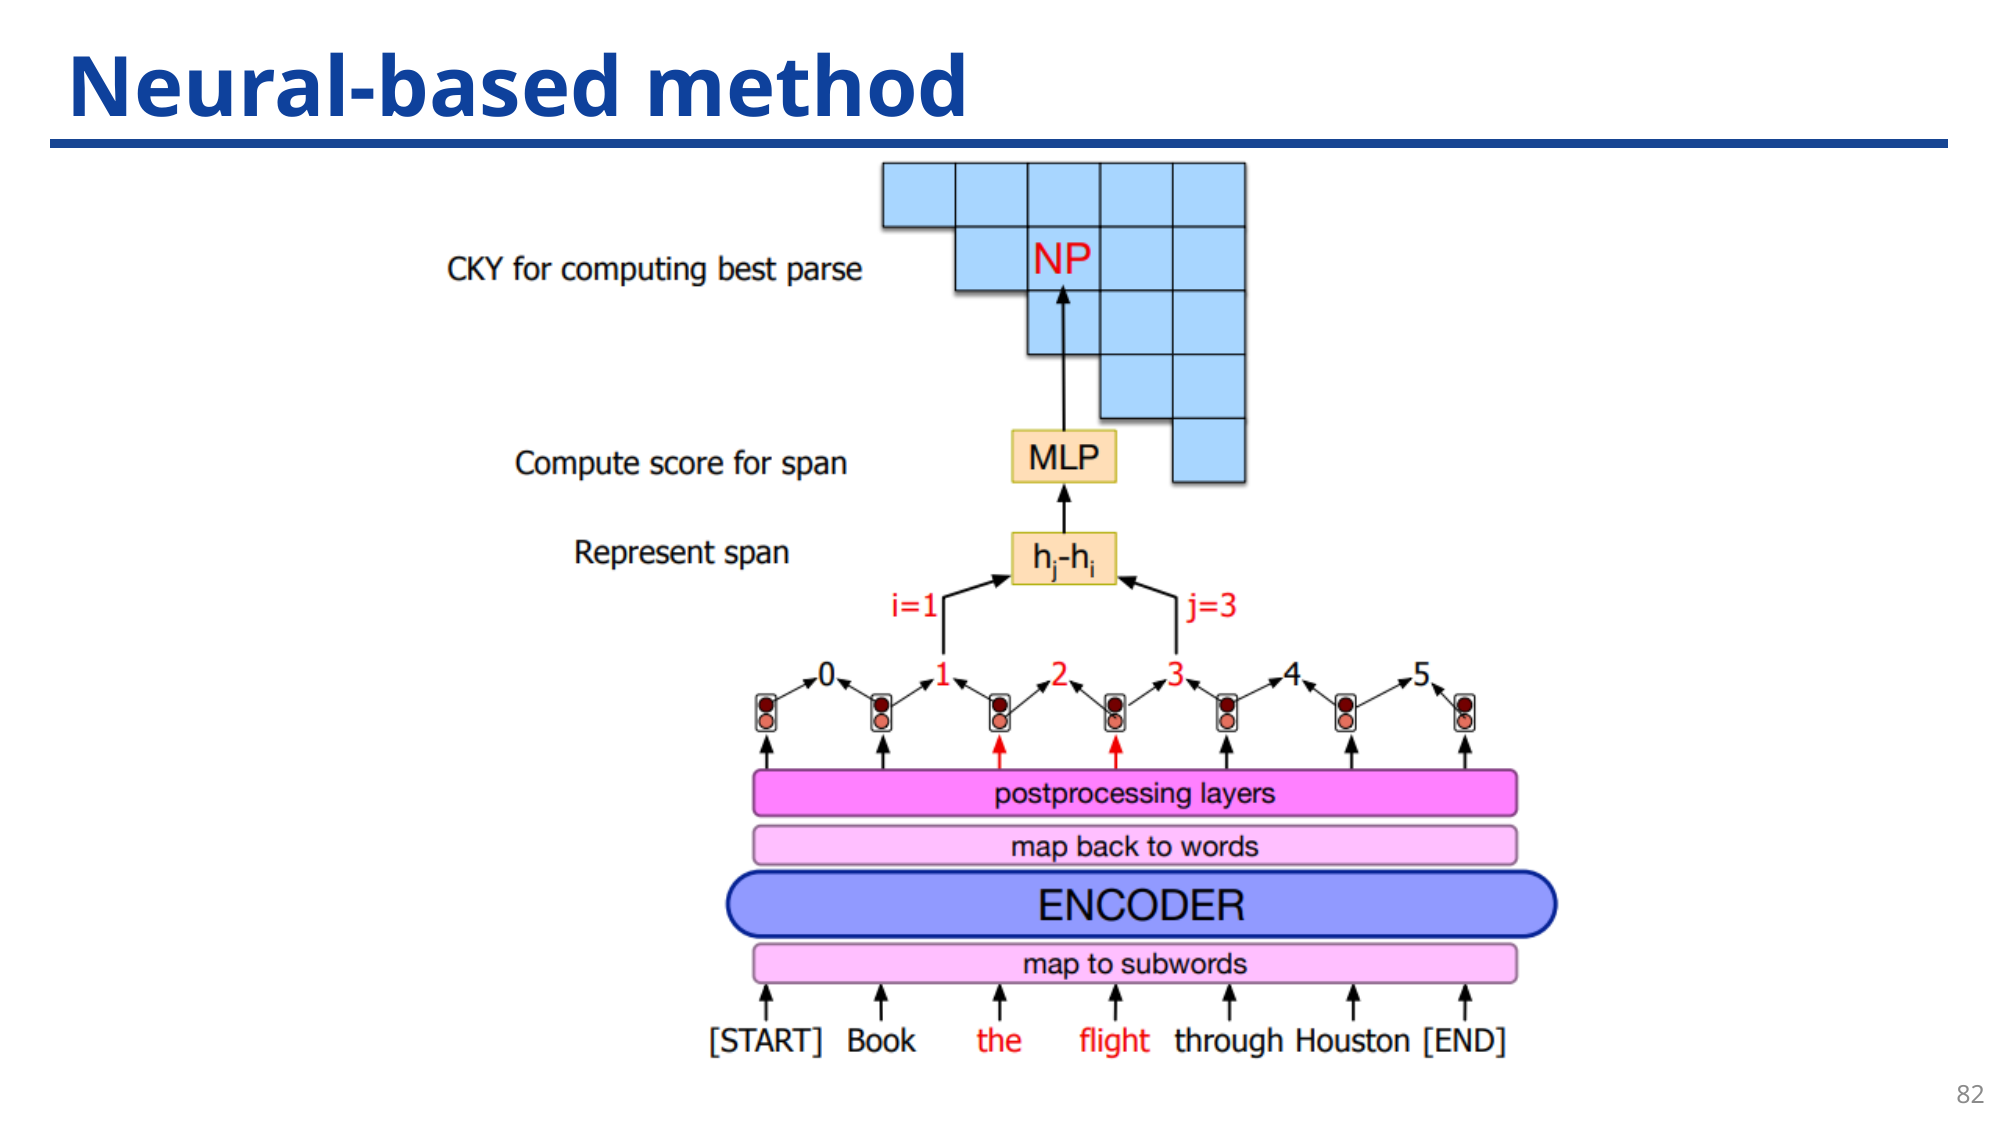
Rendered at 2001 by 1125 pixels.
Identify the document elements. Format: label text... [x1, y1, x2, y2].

title Neural-based method [51, 39, 1947, 140]
slide_number 82 [1899, 1065, 2000, 1125]
picture [431, 155, 1568, 1066]
